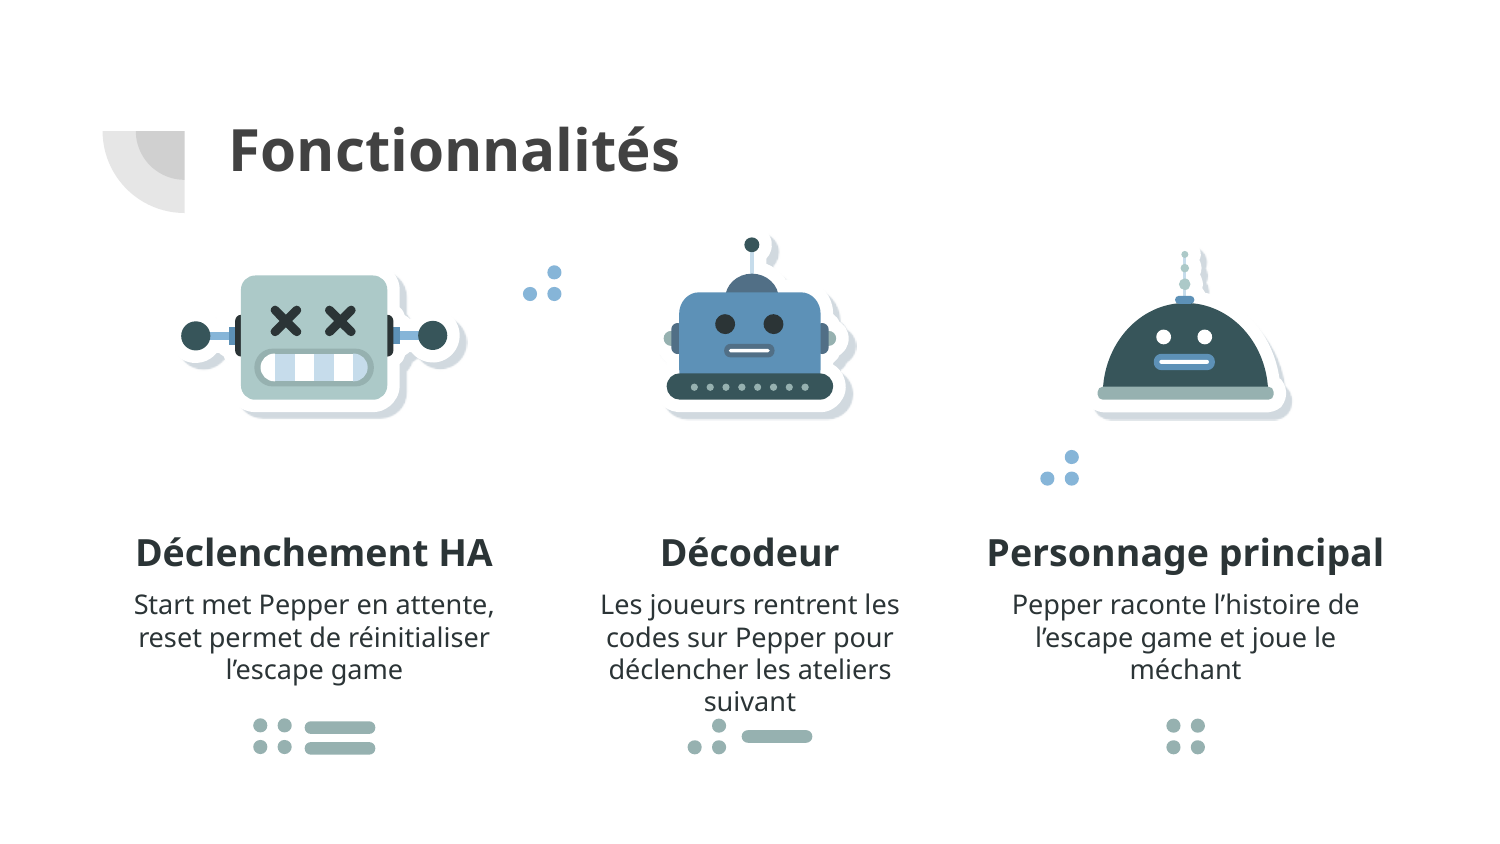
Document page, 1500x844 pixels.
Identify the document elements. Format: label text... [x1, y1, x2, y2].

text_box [1040, 449, 1080, 486]
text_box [663, 237, 837, 401]
text_box Pepper raconte l’histoire de l’escape game et joue le méchant [988, 572, 1383, 709]
text_box Start met Pepper en attente, reset permet de réinitialiser l’escape game [116, 572, 512, 709]
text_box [180, 275, 448, 400]
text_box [1097, 250, 1274, 401]
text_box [252, 718, 376, 755]
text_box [687, 718, 813, 755]
text_box Les joueurs rentrent les codes sur Pepper pour déclencher les ateliers suivant [552, 572, 948, 709]
text_box Décodeur [552, 501, 925, 572]
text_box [522, 265, 562, 302]
text_box Personnage principal [925, 501, 1446, 589]
text_box Déclenchement HA [116, 501, 512, 572]
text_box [1166, 718, 1206, 755]
title Fonctionnalités [213, 98, 1368, 263]
text_box [213, 240, 1230, 603]
